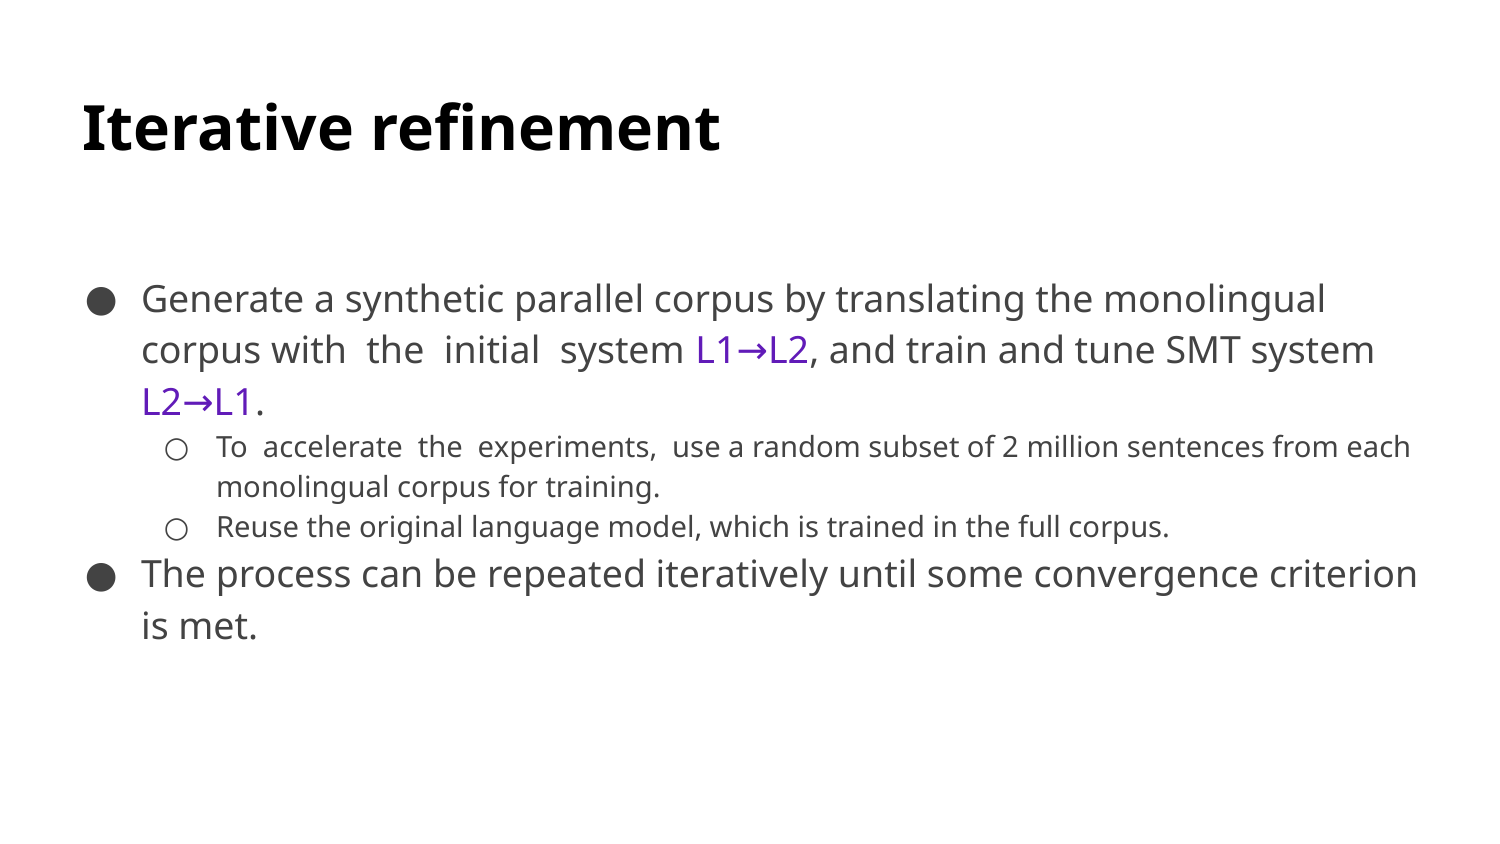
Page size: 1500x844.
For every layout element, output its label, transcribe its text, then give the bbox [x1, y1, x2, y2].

list Generate a synthetic parallel corpus by translating the monolingual corpus with the initial system L1→L2, and train and tune SMT system L2→L1. To accelerate the experiments, use a random subset of 2 million sentences from each monolingual corpus for training. Reuse the original language model, which is trained in the full corpus. The process can be repeated iteratively until some convergence criterion is met. [51, 252, 1449, 610]
title Iterative refinement [51, 72, 1449, 176]
